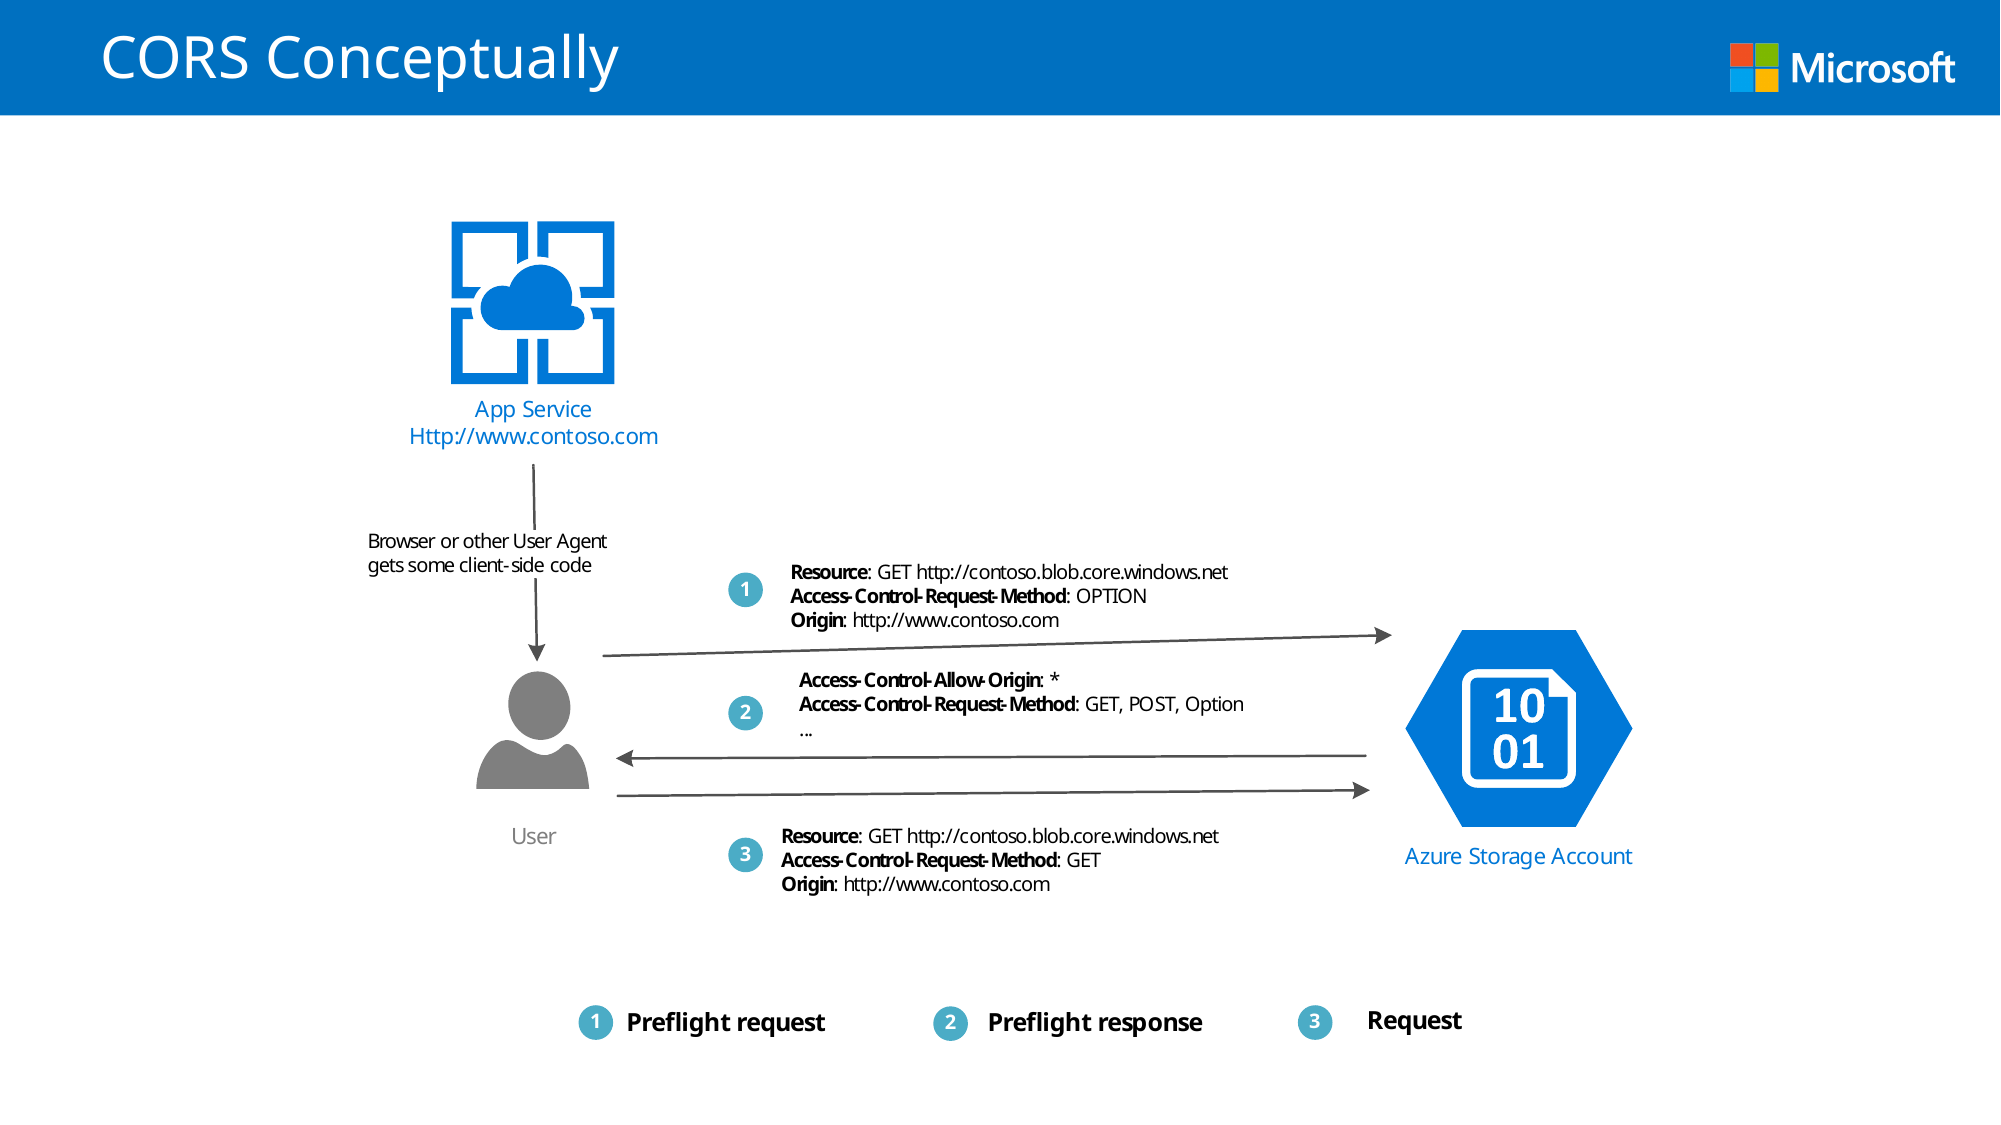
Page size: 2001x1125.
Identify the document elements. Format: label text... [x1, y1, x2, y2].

title CORS Conceptually [100, 0, 1802, 122]
picture [354, 218, 1646, 1052]
picture [1802, 14, 1986, 121]
